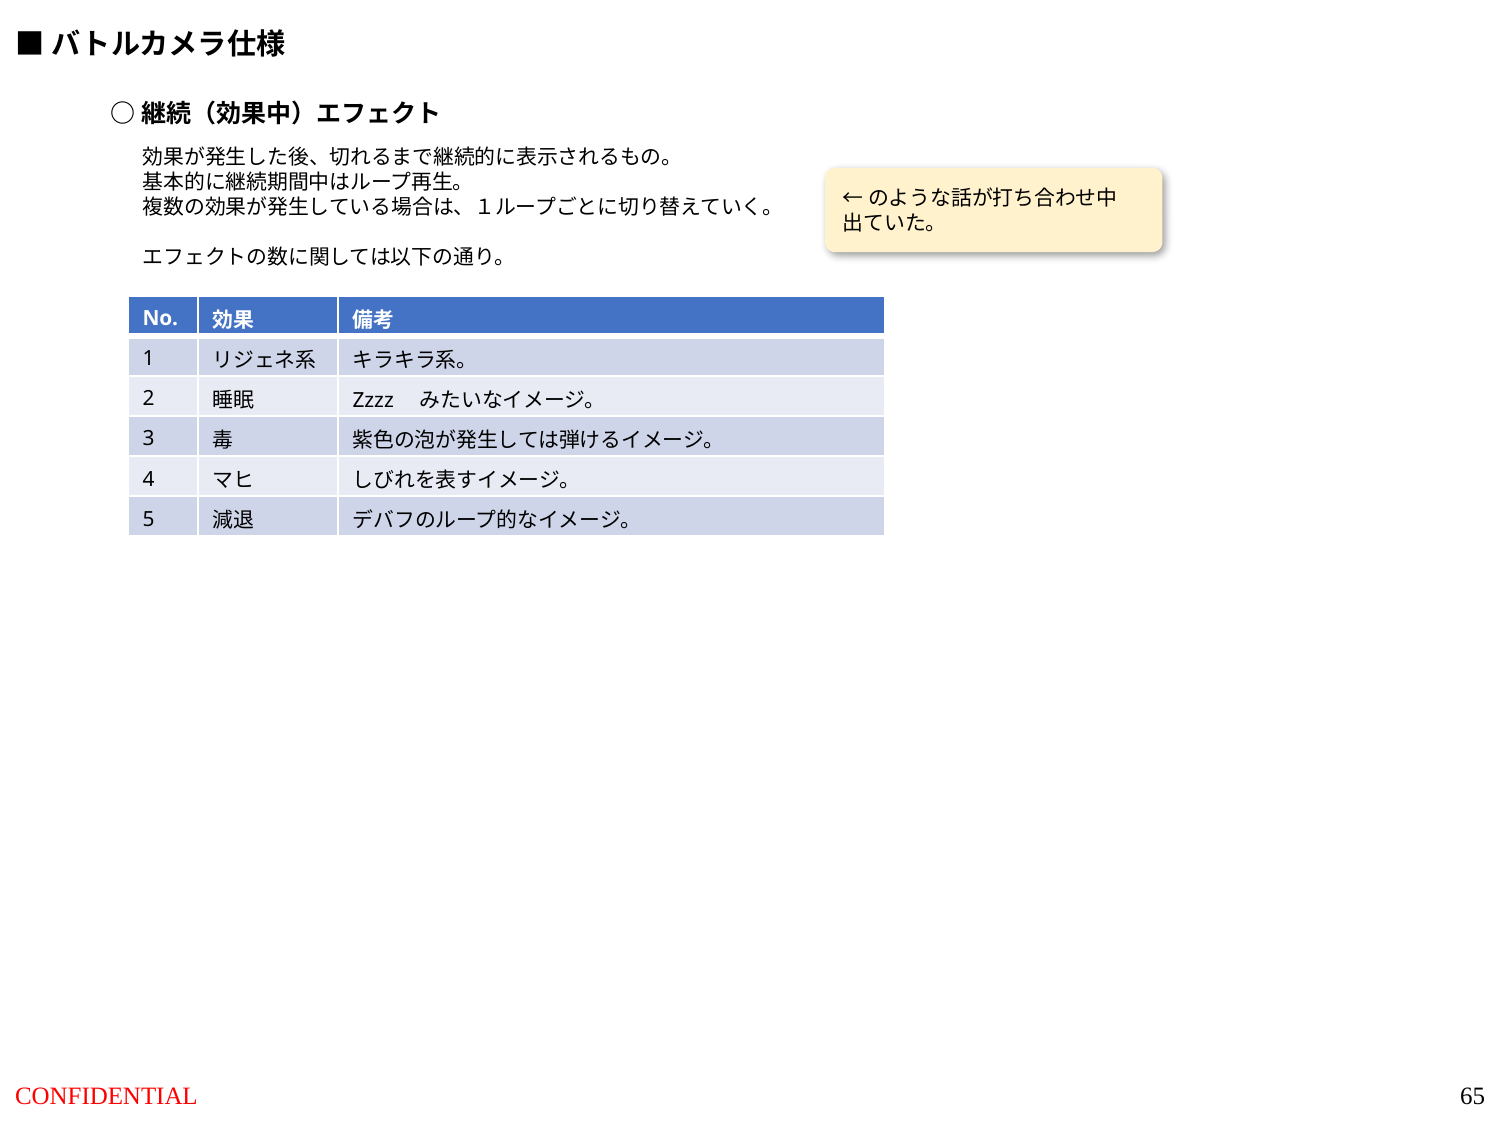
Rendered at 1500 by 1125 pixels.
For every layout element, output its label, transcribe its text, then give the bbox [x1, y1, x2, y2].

table_header No. [129, 297, 197, 333]
table_cell 3 [129, 417, 197, 455]
table_cell Zzzz みたいなイメージ。 [339, 377, 884, 415]
slide_number 65 [1162, 1065, 1500, 1125]
table_header 効果 [199, 297, 337, 333]
table_cell 5 [129, 497, 197, 535]
table_cell 減退 [199, 497, 337, 535]
table_header 備考 [339, 297, 884, 333]
table_cell マヒ [199, 457, 337, 495]
text_box ○継続（効果中）エフェクト [95, 89, 457, 135]
text_box 効果が発生した後、切れるまで継続的に表示されるもの。 基本的に継続期間中はループ再生。 複数の効果が発生している場合は、１ループごとに切り替えていく。 エフェクトの数に関しては以下の通り。 [128, 136, 799, 276]
table_cell しびれを表すイメージ。 [339, 457, 884, 495]
table_cell 1 [129, 339, 197, 375]
table_cell 毒 [199, 417, 337, 455]
text_box ■バトルカメラ仕様 [0, 17, 301, 68]
footer CONFIDENTIAL [0, 1065, 507, 1125]
table_cell デバフのループ的なイメージ。 [339, 497, 884, 535]
table_cell 睡眠 [199, 377, 337, 415]
text_box ←のような話が打ち合わせ中 出ていた。 [823, 166, 1164, 254]
table_cell リジェネ系 [199, 339, 337, 375]
table_cell 2 [129, 377, 197, 415]
table_cell キラキラ系。 [339, 339, 884, 375]
table_cell 4 [129, 457, 197, 495]
table_cell 紫色の泡が発生しては弾けるイメージ。 [339, 417, 884, 455]
